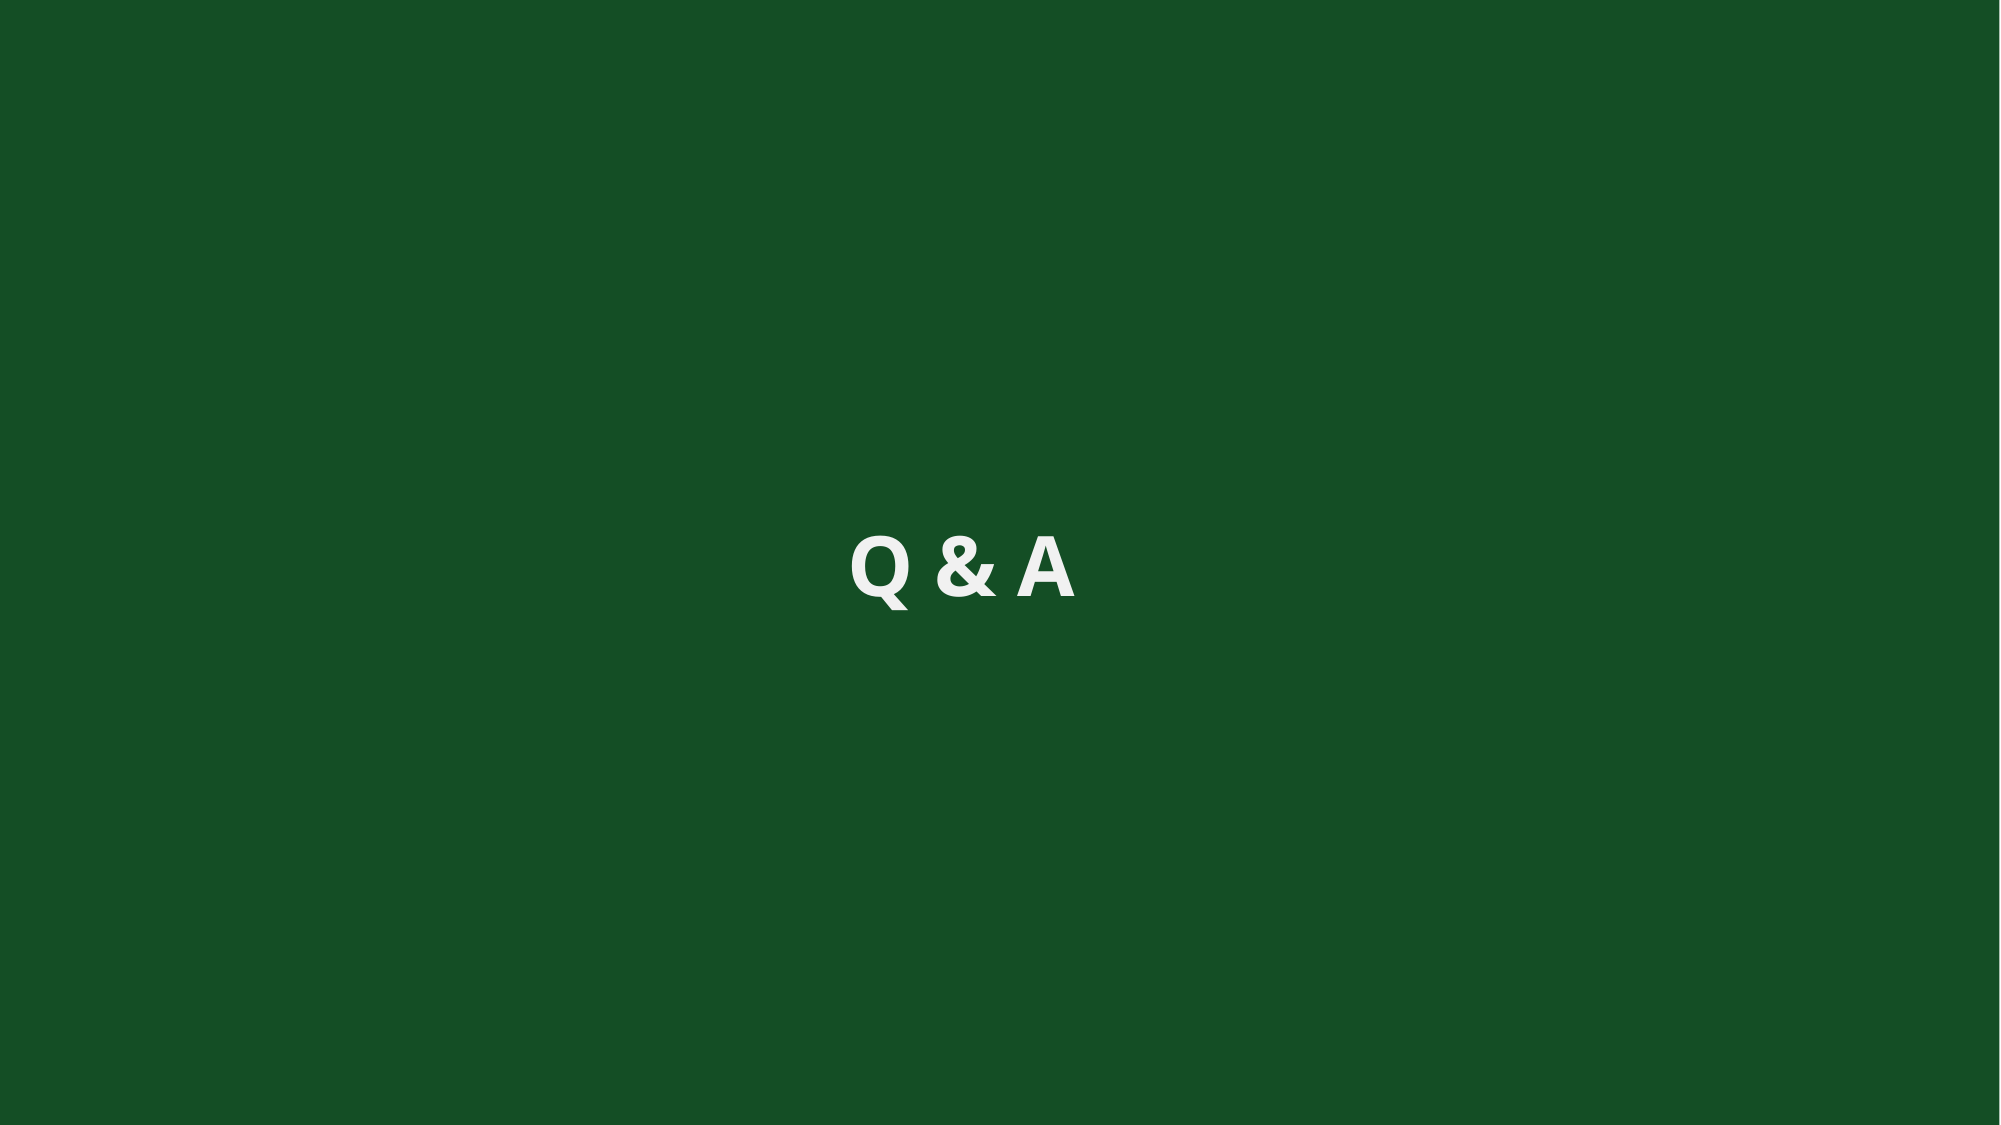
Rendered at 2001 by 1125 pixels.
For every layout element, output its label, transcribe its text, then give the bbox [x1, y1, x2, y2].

text_box [0, 0, 2000, 1125]
title Q & A [845, 467, 1154, 658]
